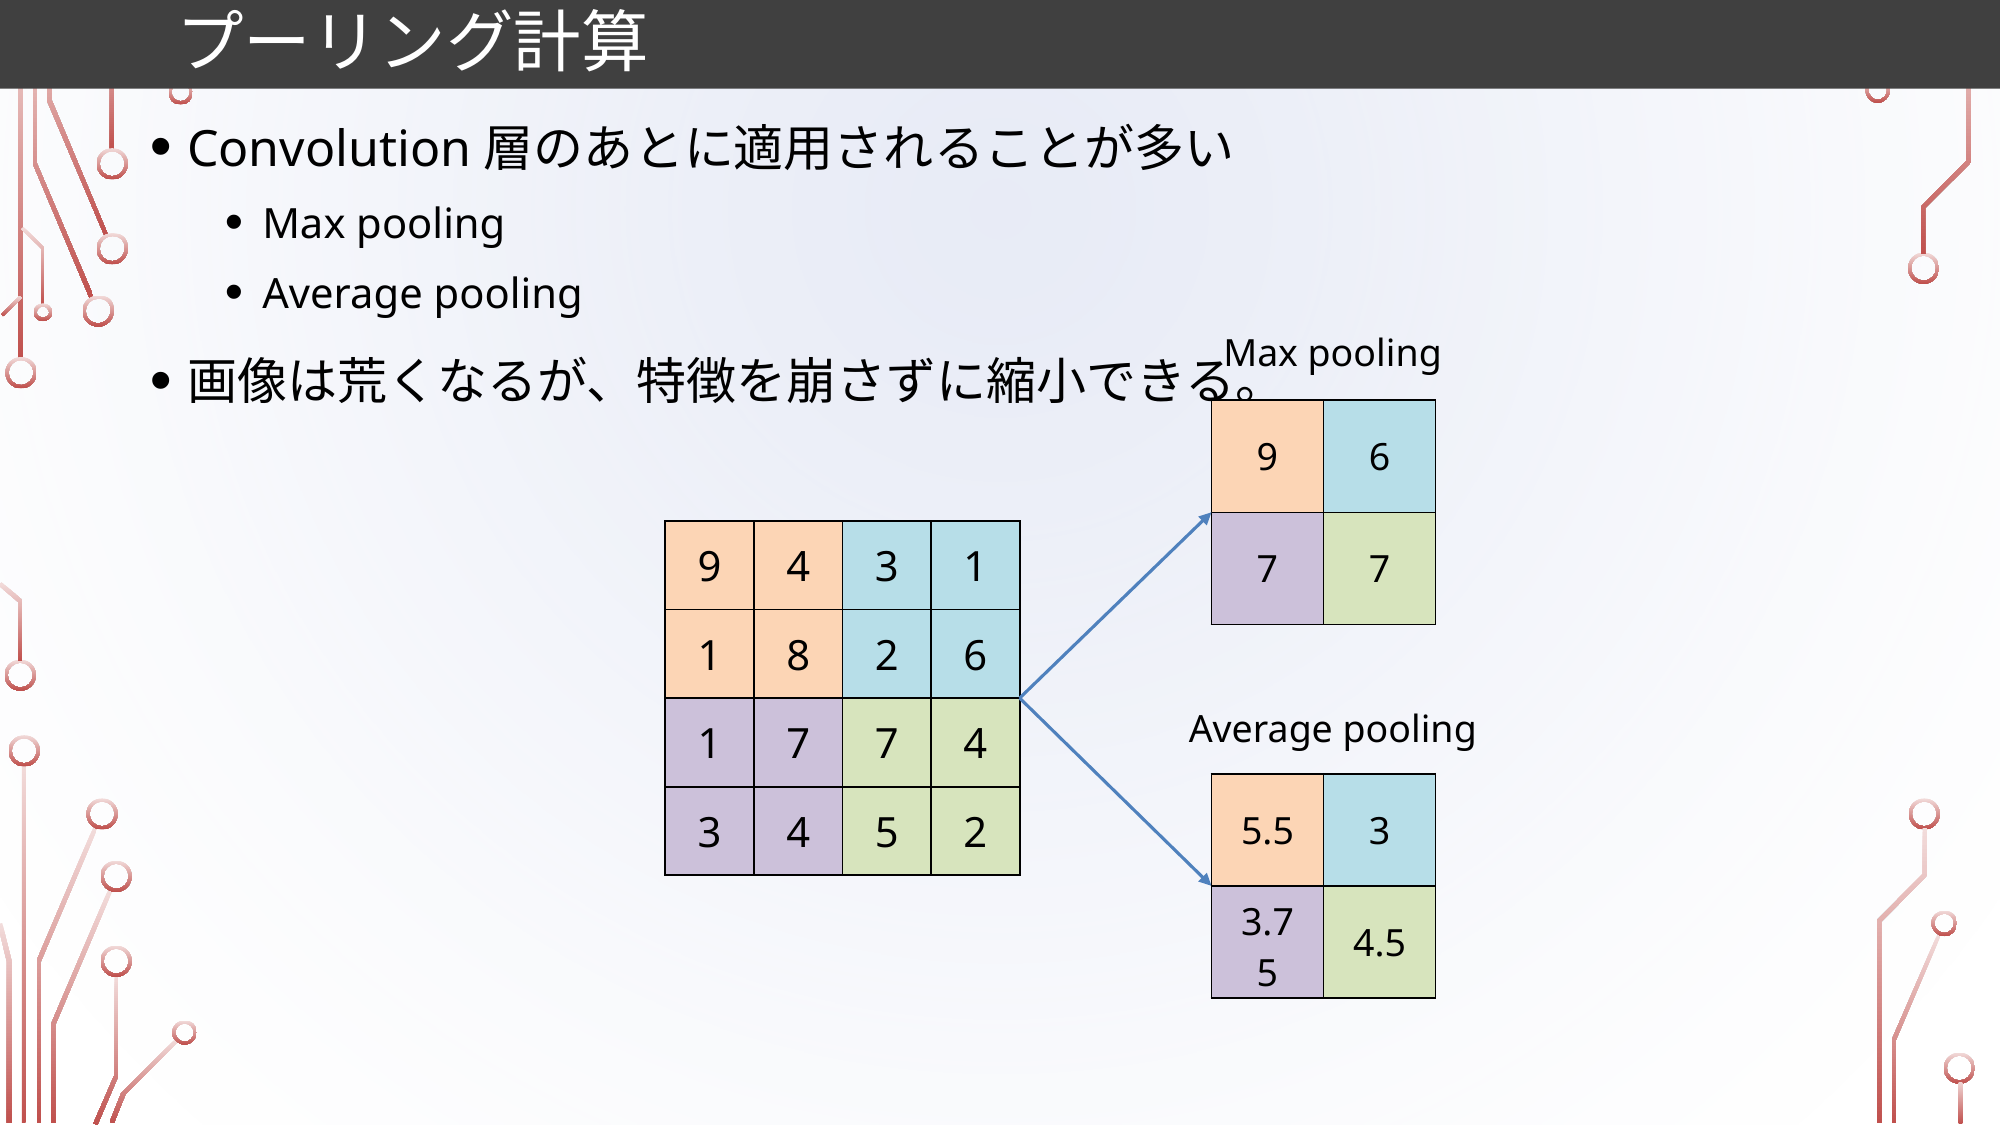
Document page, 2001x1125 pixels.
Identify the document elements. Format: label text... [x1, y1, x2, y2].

table_cell 5 [843, 788, 930, 874]
table_cell 7 [843, 699, 930, 786]
table_header 4 [755, 522, 842, 609]
table_cell 1 [666, 610, 753, 697]
table_cell 7 [755, 699, 842, 786]
table_cell 2 [932, 788, 1019, 874]
title プーリング計算 [0, 0, 2000, 89]
table_header 6 [1324, 401, 1435, 512]
table_cell 4.5 [1324, 887, 1435, 997]
table_cell 4 [932, 699, 1019, 786]
table_header 3 [1324, 775, 1435, 885]
table_cell 2 [843, 610, 930, 697]
table_cell 6 [932, 610, 1019, 697]
text_box Max pooling [1196, 321, 1470, 382]
table_cell 3 [666, 788, 753, 874]
table_header 3 [843, 522, 930, 609]
table_header 9 [1212, 401, 1323, 512]
table_header 5.5 [1212, 775, 1323, 885]
table_cell 1 [666, 699, 753, 786]
table_cell 8 [755, 610, 842, 697]
text_box Average pooling [1212, 698, 1512, 758]
table_cell 7 [1324, 513, 1435, 624]
table_header 1 [932, 522, 1019, 609]
table_cell 3.75 [1212, 887, 1323, 997]
table_cell 4 [755, 788, 842, 874]
list Convolution層のあとに適用されることが多い Max pooling Average pooling 画像は荒くなるが、特徴を崩さずに縮小できる。 [134, 96, 1866, 1021]
table_cell 7 [1212, 513, 1323, 624]
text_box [1019, 697, 1212, 886]
table_header 9 [666, 522, 753, 609]
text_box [1019, 512, 1212, 697]
